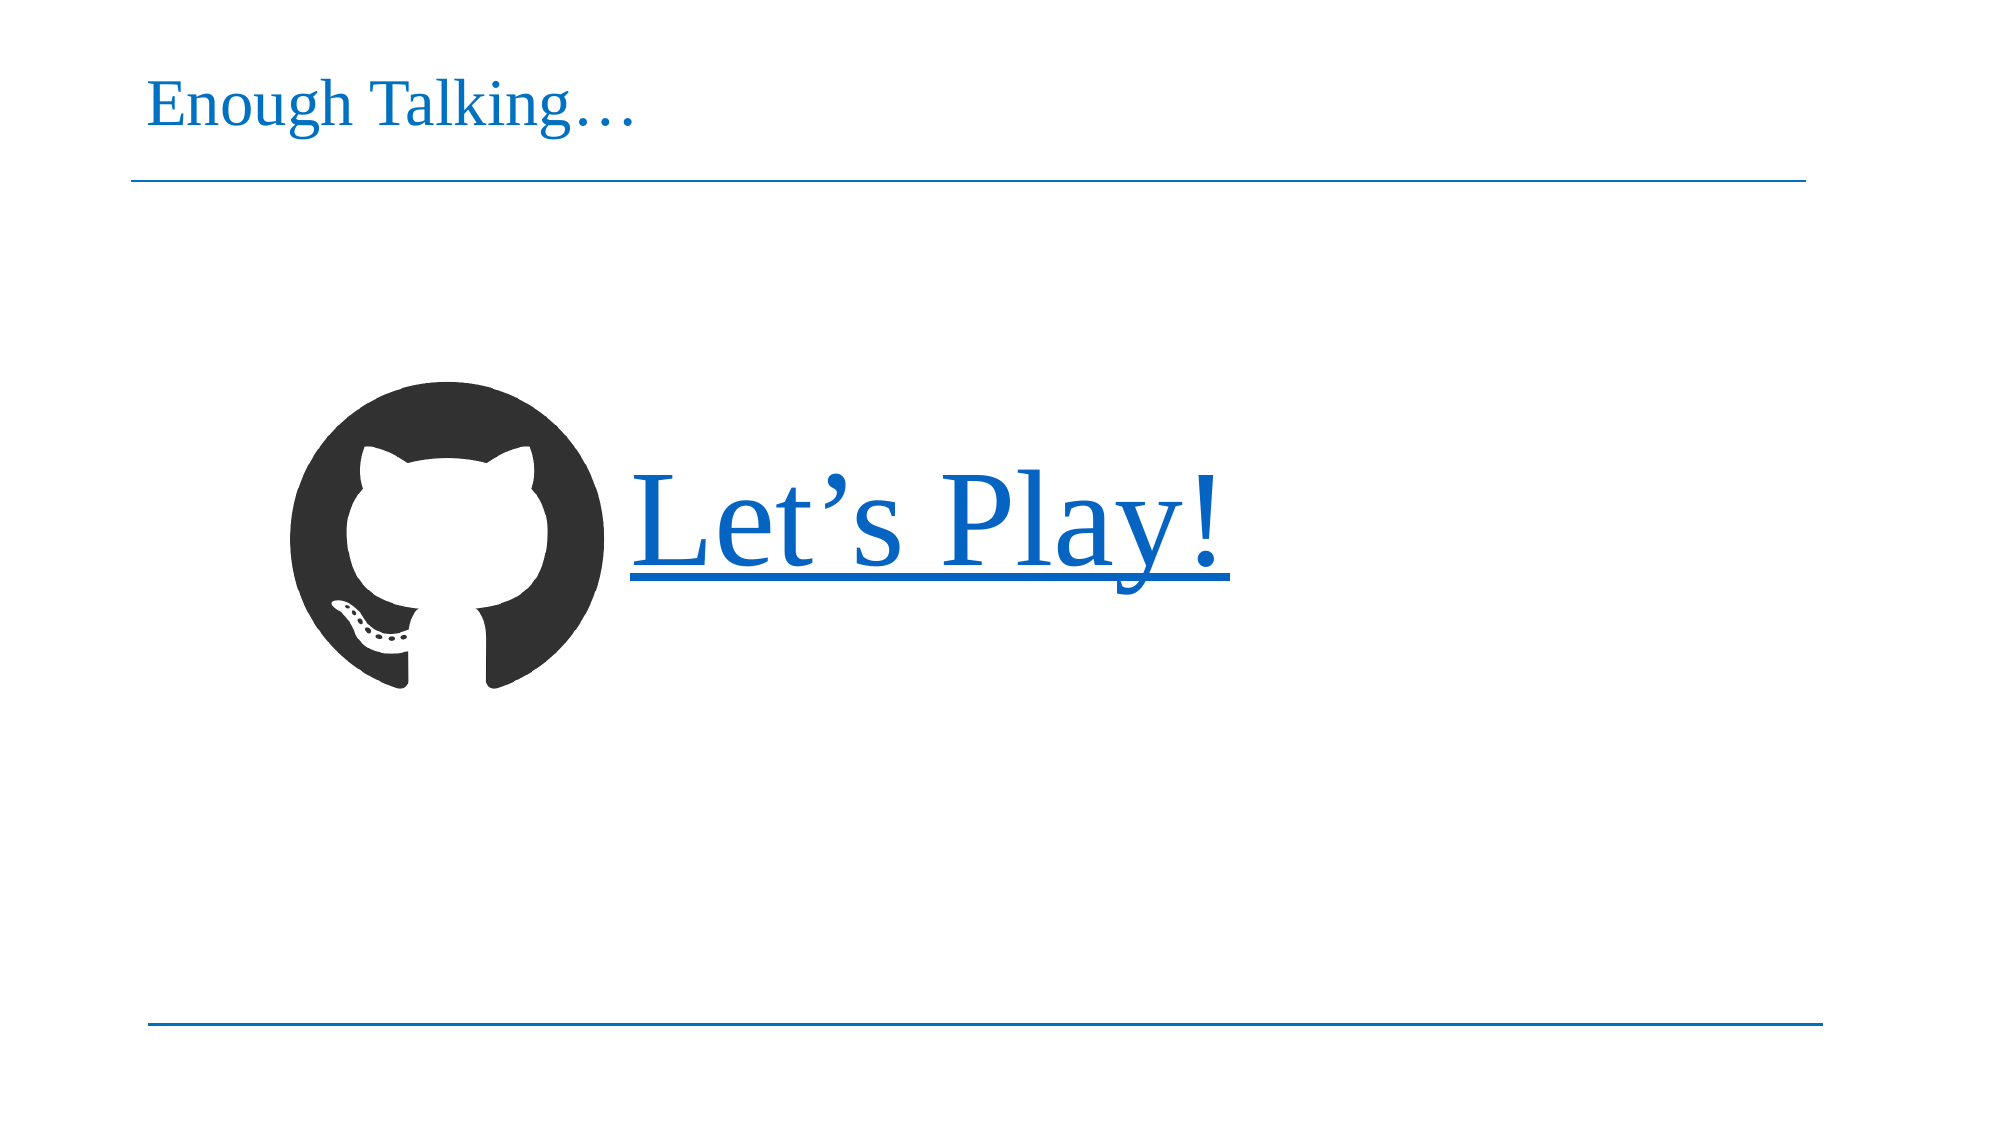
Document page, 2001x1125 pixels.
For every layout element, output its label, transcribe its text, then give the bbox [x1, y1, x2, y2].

text_box Let’s Play! [763, 420, 1323, 601]
picture [131, 369, 763, 701]
text_box Enough Talking… [131, 51, 1448, 147]
